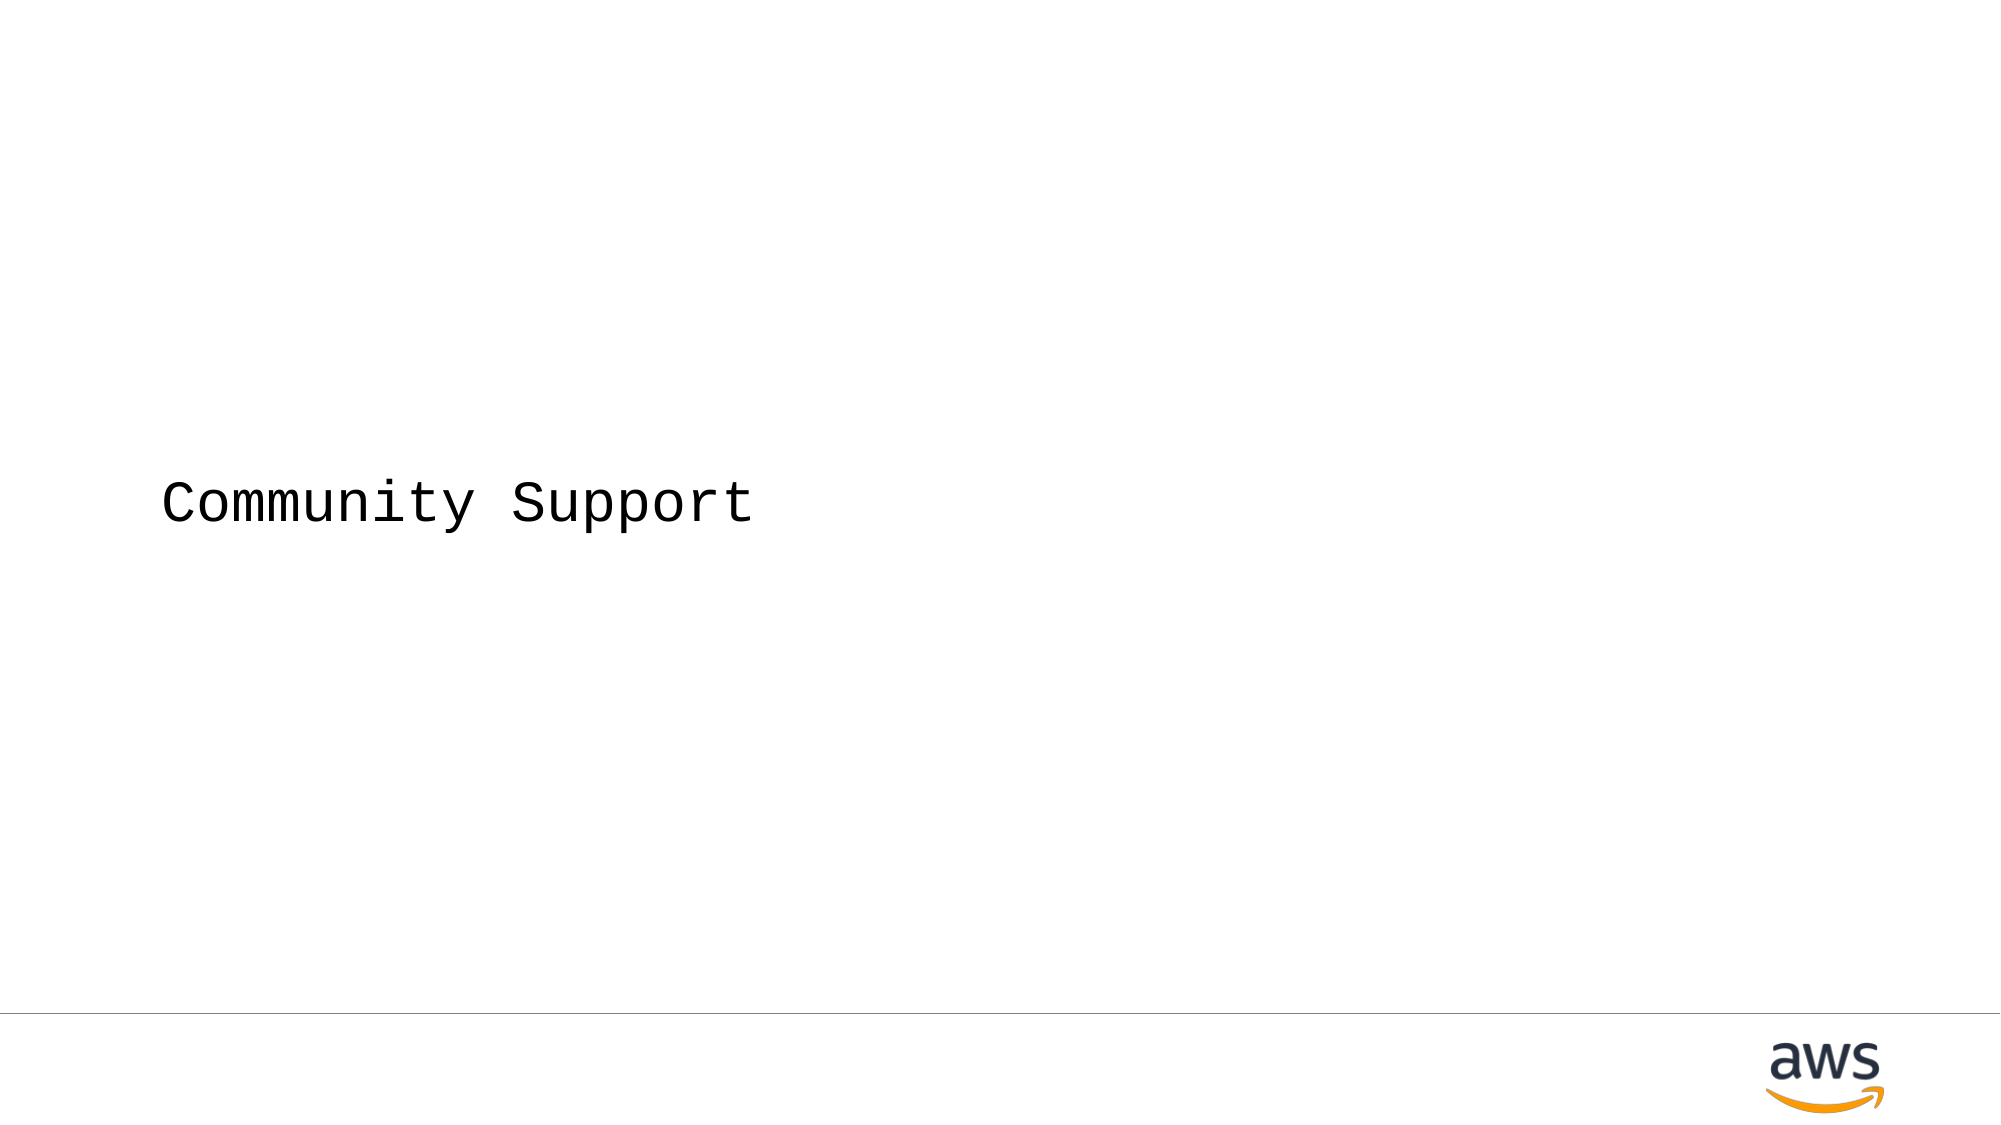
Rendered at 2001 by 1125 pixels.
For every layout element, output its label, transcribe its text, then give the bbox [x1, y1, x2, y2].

title Community Support [146, 422, 1872, 582]
picture [1765, 1042, 1885, 1114]
